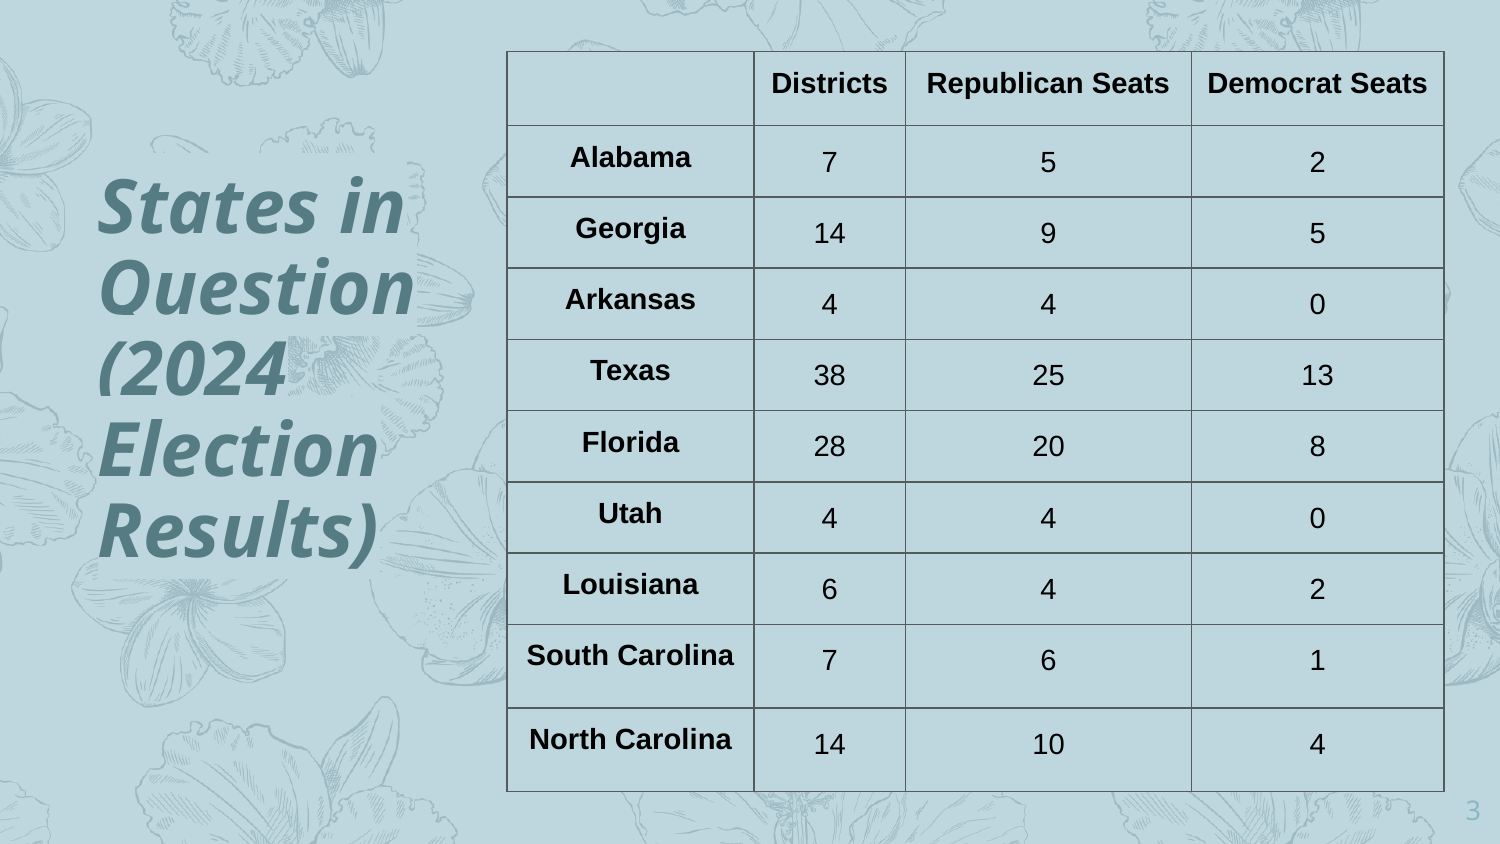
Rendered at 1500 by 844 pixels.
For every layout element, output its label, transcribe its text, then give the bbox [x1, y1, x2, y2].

table_cell 0 [1192, 483, 1443, 552]
table_cell Louisiana [508, 554, 753, 624]
table_header [508, 52, 753, 125]
table_cell 38 [755, 340, 905, 410]
table_cell 13 [1192, 340, 1443, 410]
table_cell Texas [508, 340, 753, 410]
table_cell 2 [1192, 126, 1443, 196]
table_cell 28 [755, 411, 905, 481]
table_cell 5 [1192, 198, 1443, 267]
table_cell 20 [906, 411, 1191, 481]
table_cell 4 [906, 483, 1191, 552]
table_cell 2 [1192, 554, 1443, 624]
slide_number ‹#› [1391, 779, 1482, 844]
table_cell 5 [906, 126, 1191, 196]
table_cell 4 [1192, 709, 1443, 791]
table_cell 10 [906, 709, 1191, 791]
table_cell 7 [755, 126, 905, 196]
table_cell 14 [755, 198, 905, 267]
table_cell Arkansas [508, 269, 753, 339]
table_cell 6 [755, 554, 905, 624]
table_cell 6 [906, 625, 1191, 707]
table_cell 4 [906, 269, 1191, 339]
table_header Republican Seats [906, 52, 1191, 125]
table_cell 4 [755, 483, 905, 552]
table_cell 4 [906, 554, 1191, 624]
table_cell 9 [906, 198, 1191, 267]
table_cell 25 [906, 340, 1191, 410]
table_cell 7 [755, 625, 905, 707]
table_cell 8 [1192, 411, 1443, 481]
table_cell South Carolina [508, 625, 753, 707]
title States in Question (2024 Election Results) [97, 197, 469, 628]
table_header Democrat Seats [1192, 52, 1443, 125]
table_cell Utah [508, 483, 753, 552]
table_cell 1 [1192, 625, 1443, 707]
table_cell Florida [508, 411, 753, 481]
table_cell 14 [755, 709, 905, 791]
table_cell North Carolina [508, 709, 753, 791]
table_cell Georgia [508, 198, 753, 267]
table_cell 0 [1192, 269, 1443, 339]
table_header Districts [755, 52, 905, 125]
table_cell 4 [755, 269, 905, 339]
table_cell Alabama [508, 126, 753, 196]
